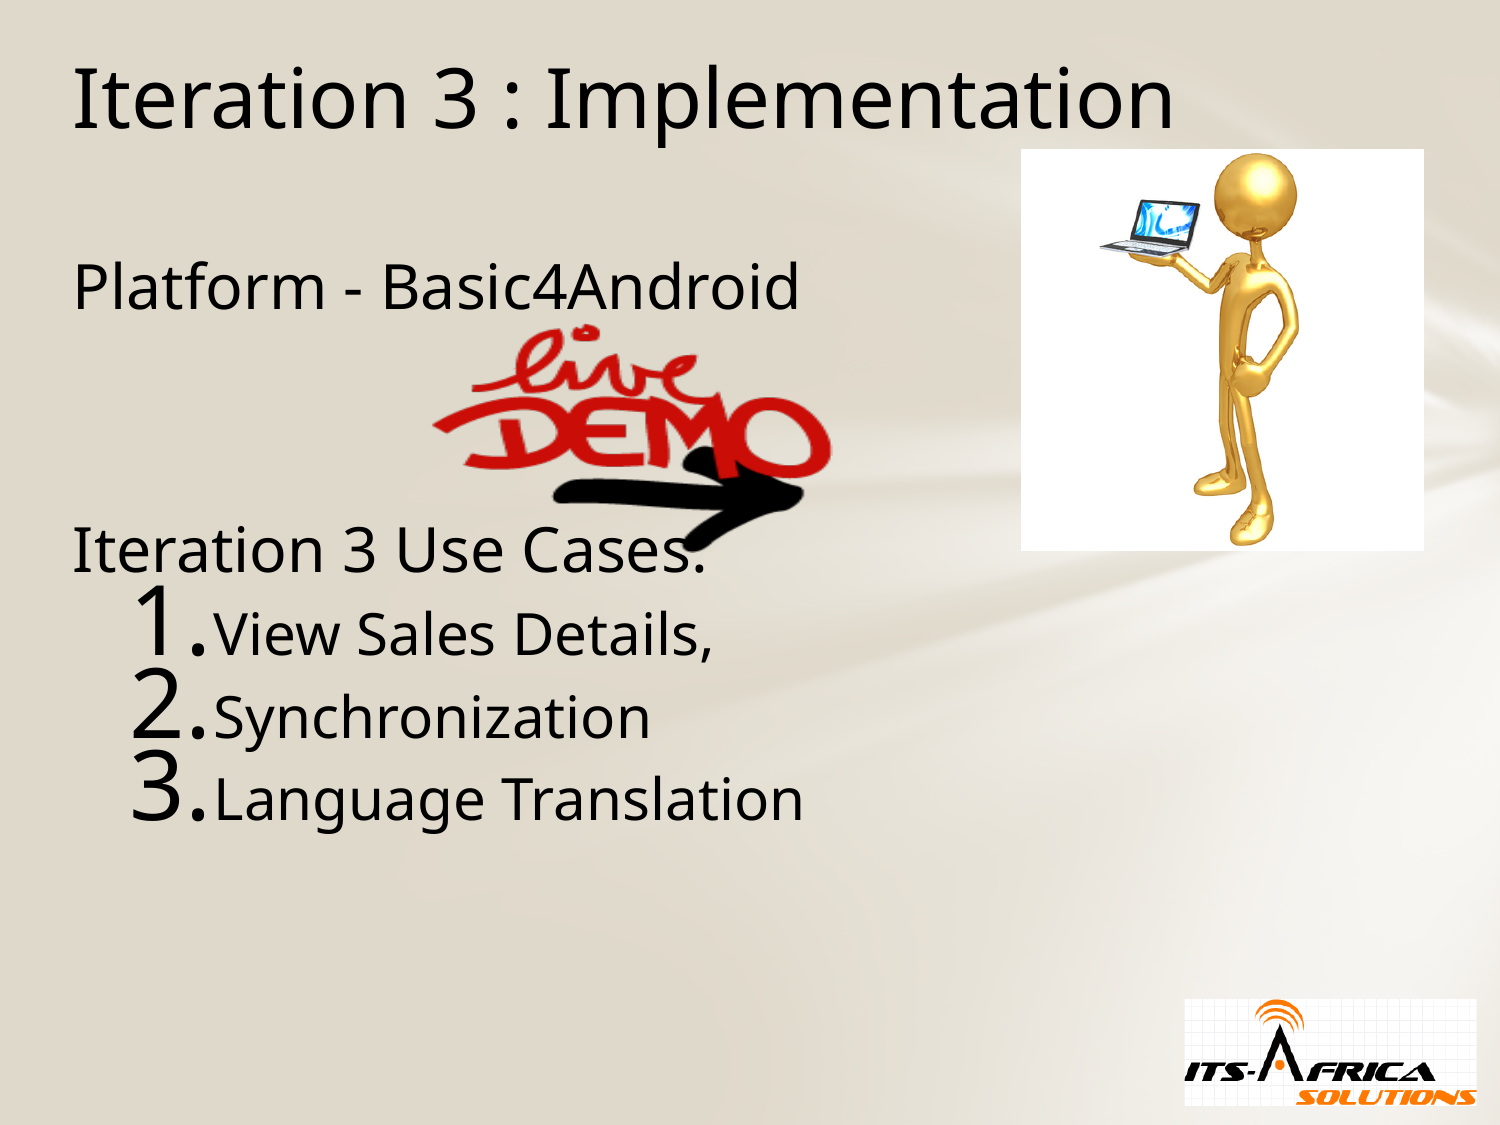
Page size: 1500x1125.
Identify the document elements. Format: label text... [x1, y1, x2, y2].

text_box [431, 323, 833, 554]
list Platform - Basic4Android Iteration 3 Use Cases: View Sales Details, Synchronization Language Translation [57, 239, 1318, 1015]
title Iteration 3 : Implementation [57, 37, 1318, 213]
text_box [1184, 999, 1477, 1106]
picture [1021, 148, 1424, 551]
